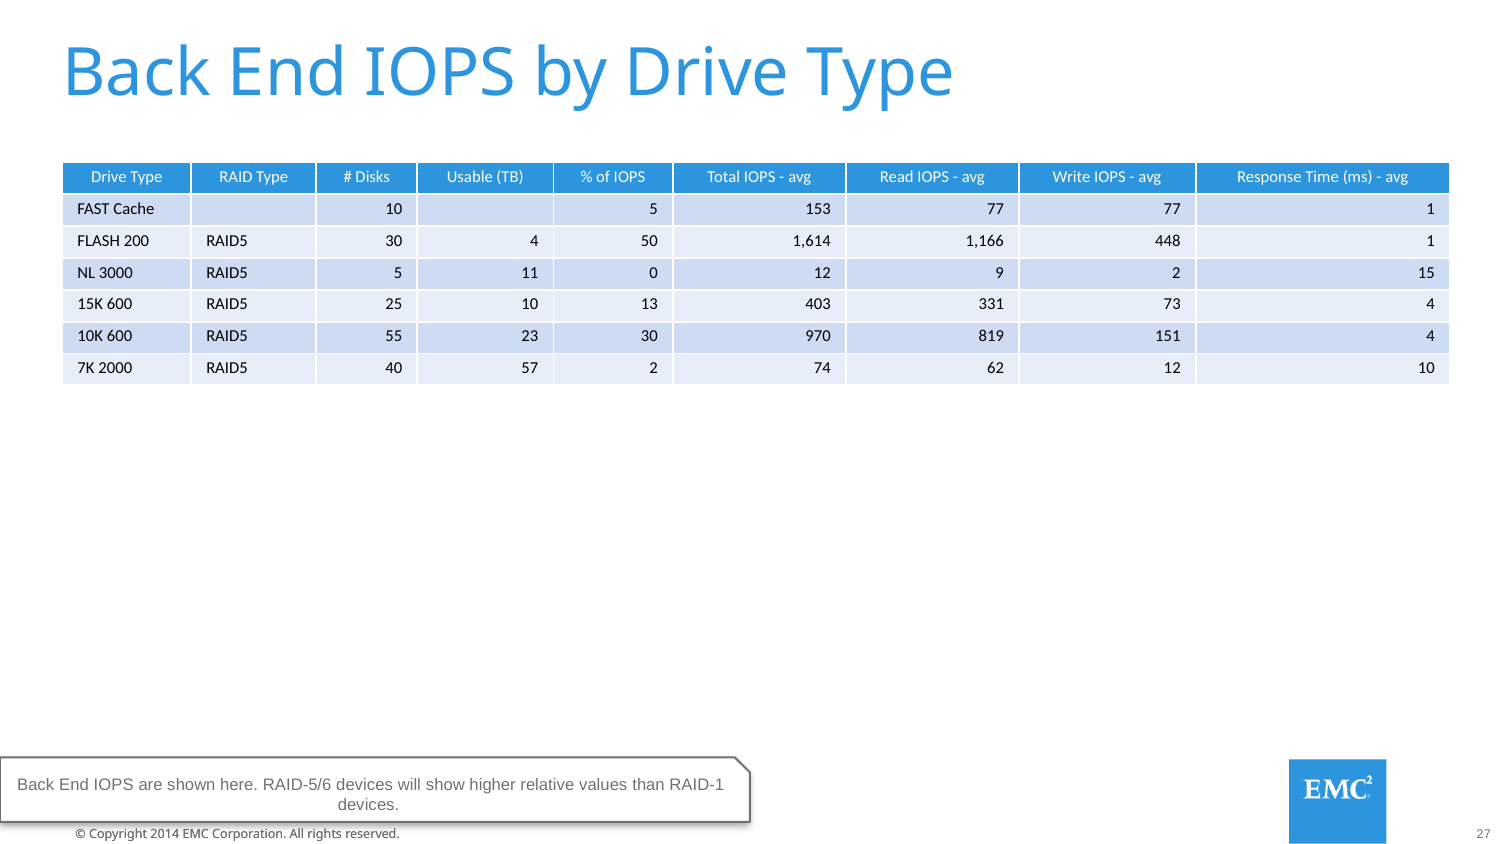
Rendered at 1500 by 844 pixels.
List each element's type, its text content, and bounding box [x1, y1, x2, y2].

table_cell 40 [317, 354, 416, 384]
table_cell 30 [554, 323, 672, 353]
table_cell 25 [317, 291, 416, 321]
table_cell FAST Cache [63, 195, 190, 225]
picture [1303, 775, 1372, 799]
table_cell 62 [847, 354, 1018, 384]
table_cell 2 [554, 354, 672, 384]
table_cell 970 [674, 323, 845, 353]
table_cell 4 [418, 227, 553, 257]
table_cell 1 [1197, 195, 1449, 225]
table_cell RAID5 [192, 227, 315, 257]
table_cell 331 [847, 291, 1018, 321]
table_cell 23 [418, 323, 553, 353]
table_cell 15K 600 [63, 291, 190, 321]
table_cell 12 [674, 259, 845, 289]
title Back End IOPS by Drive Type [62, 37, 1450, 113]
table_cell 1,614 [674, 227, 845, 257]
table_cell 448 [1020, 227, 1195, 257]
table_cell 4 [1197, 323, 1449, 353]
table_header RAID Type [192, 163, 315, 193]
table_header Usable (TB) [418, 163, 553, 193]
table_cell 5 [554, 195, 672, 225]
table_cell RAID5 [192, 259, 315, 289]
table_cell 10 [1197, 354, 1449, 384]
table_cell 10K 600 [63, 323, 190, 353]
text_box Back End IOPS are shown here. RAID-5/6 devices will show higher relative values than RAID-1 devices. [0, 756, 751, 823]
table_cell NL 3000 [63, 259, 190, 289]
table_cell FLASH 200 [63, 227, 190, 257]
table_cell 153 [674, 195, 845, 225]
table_header % of IOPS [554, 163, 672, 193]
table_header Drive Type [63, 163, 190, 193]
table_header Total IOPS - avg [674, 163, 845, 193]
table_cell 13 [554, 291, 672, 321]
table_cell 1,166 [847, 227, 1018, 257]
table_cell 30 [317, 227, 416, 257]
table_cell 15 [1197, 259, 1449, 289]
table_cell 50 [554, 227, 672, 257]
table_cell 4 [1197, 291, 1449, 321]
table_header Read IOPS - avg [847, 163, 1018, 193]
table_cell 151 [1020, 323, 1195, 353]
table_cell 73 [1020, 291, 1195, 321]
table_cell 0 [554, 259, 672, 289]
table_cell 1 [1197, 227, 1449, 257]
table_cell 2 [1020, 259, 1195, 289]
table_cell 11 [418, 259, 553, 289]
table_cell 12 [1020, 354, 1195, 384]
table_cell 819 [847, 323, 1018, 353]
table_cell 10 [317, 195, 416, 225]
table_cell [192, 195, 315, 225]
table_cell RAID5 [192, 323, 315, 353]
table_cell 403 [674, 291, 845, 321]
table_cell 74 [674, 354, 845, 384]
table_cell 7K 2000 [63, 354, 190, 384]
table_header # Disks [317, 163, 416, 193]
table_header Write IOPS - avg [1020, 163, 1195, 193]
table_cell RAID5 [192, 291, 315, 321]
table_cell 5 [317, 259, 416, 289]
table_cell 57 [418, 354, 553, 384]
table_cell [418, 195, 553, 225]
table_header Response Time (ms) - avg [1197, 163, 1449, 193]
table_cell 77 [1020, 195, 1195, 225]
table_cell 55 [317, 323, 416, 353]
table_cell RAID5 [192, 354, 315, 384]
table_cell 10 [418, 291, 553, 321]
table_cell 9 [847, 259, 1018, 289]
table_cell 77 [847, 195, 1018, 225]
